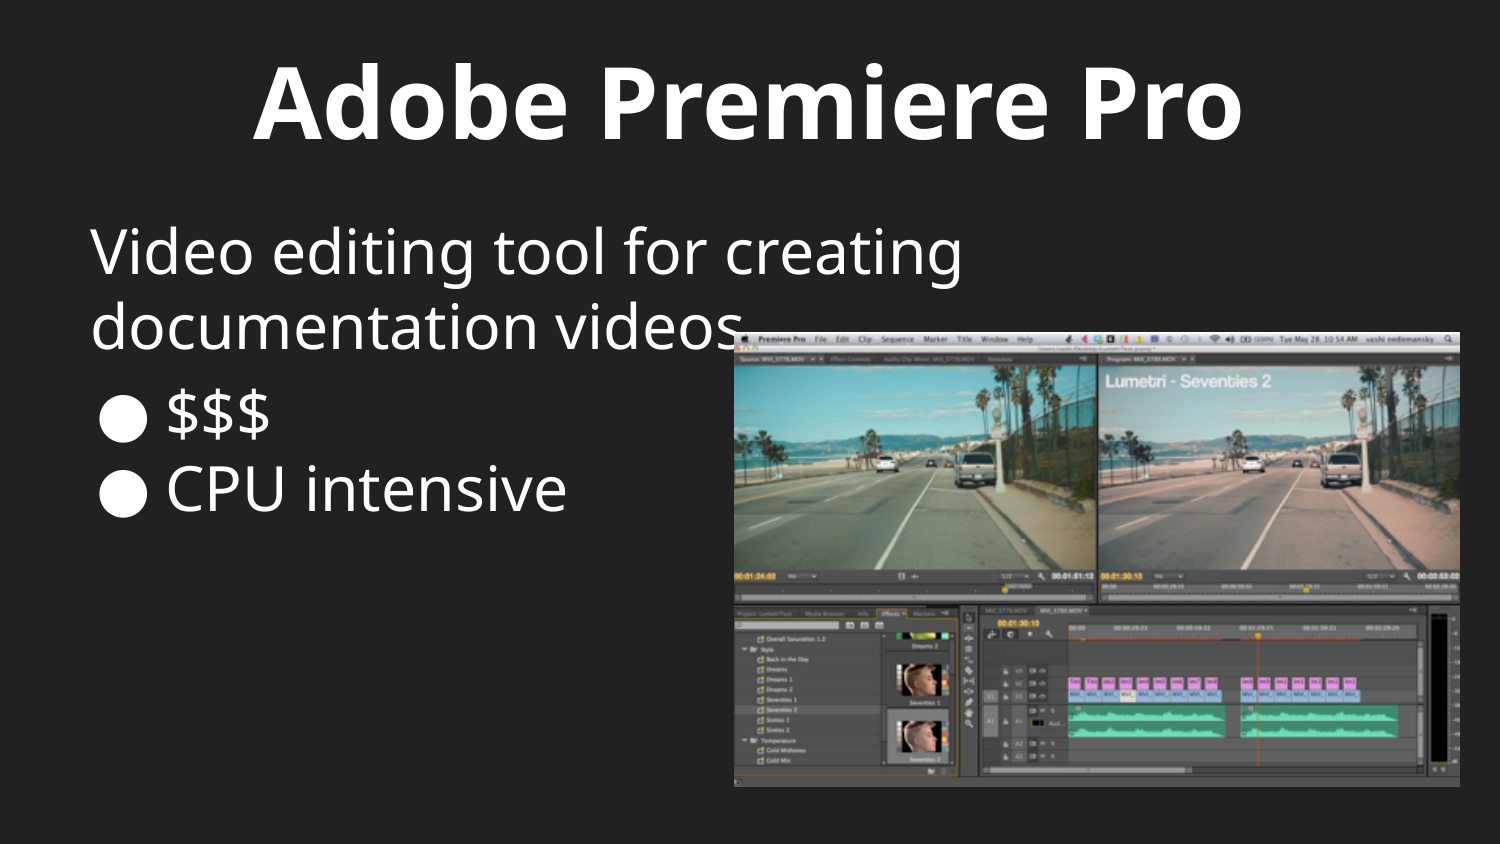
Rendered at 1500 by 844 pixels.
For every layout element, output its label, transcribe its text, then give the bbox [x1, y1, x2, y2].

list Video editing tool for creating documentation videos $$$ CPU intensive [75, 196, 1283, 808]
picture [734, 332, 1460, 788]
title Adobe Premiere Pro [75, 33, 1425, 175]
